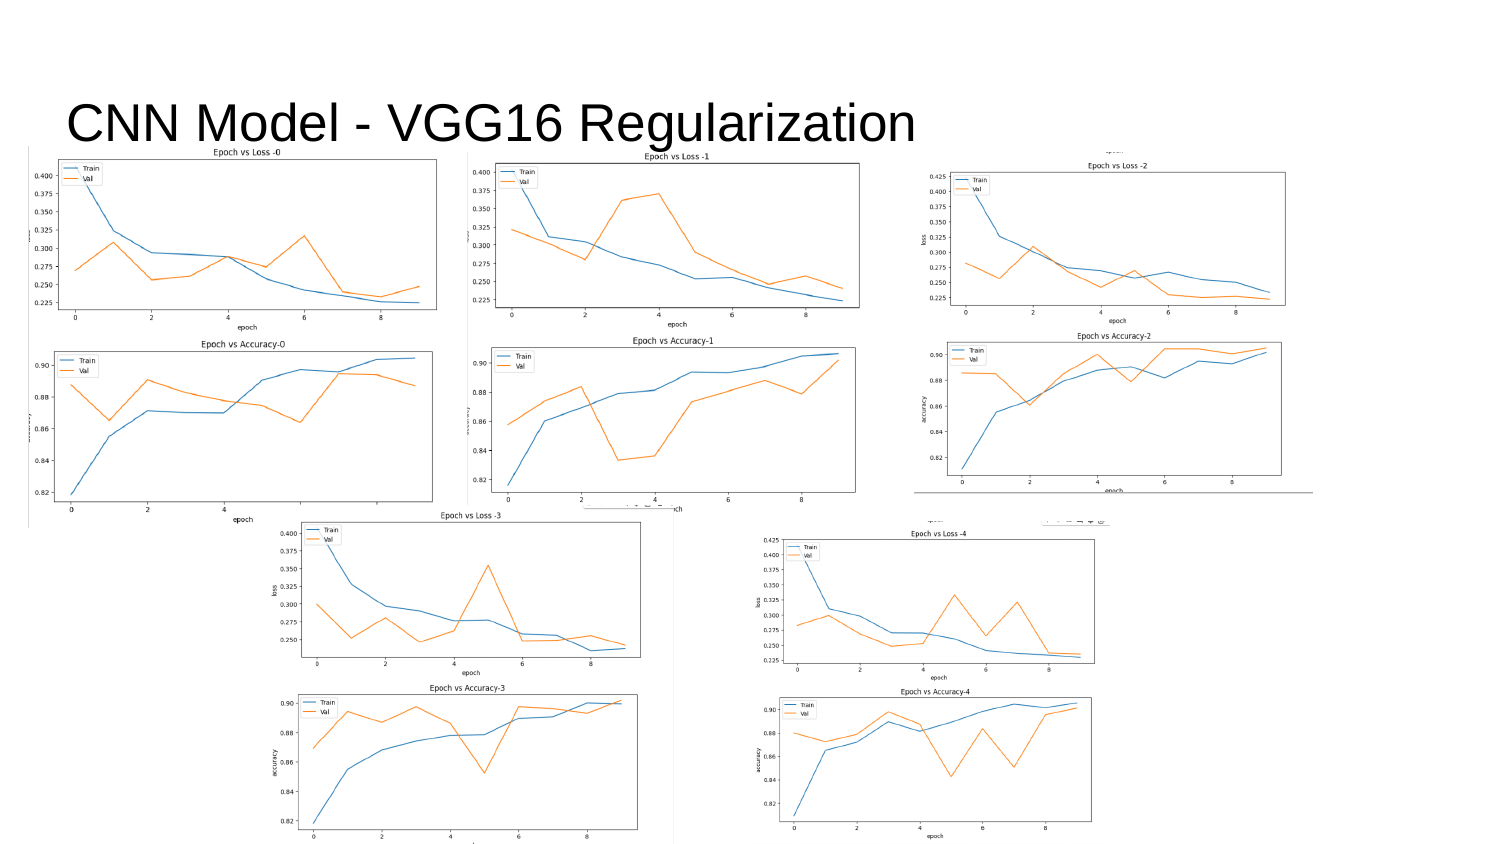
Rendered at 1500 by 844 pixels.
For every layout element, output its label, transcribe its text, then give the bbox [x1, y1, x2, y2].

title CNN Model - VGG16 Regularization [51, 72, 1449, 167]
picture [913, 152, 1314, 495]
picture [28, 146, 1110, 844]
